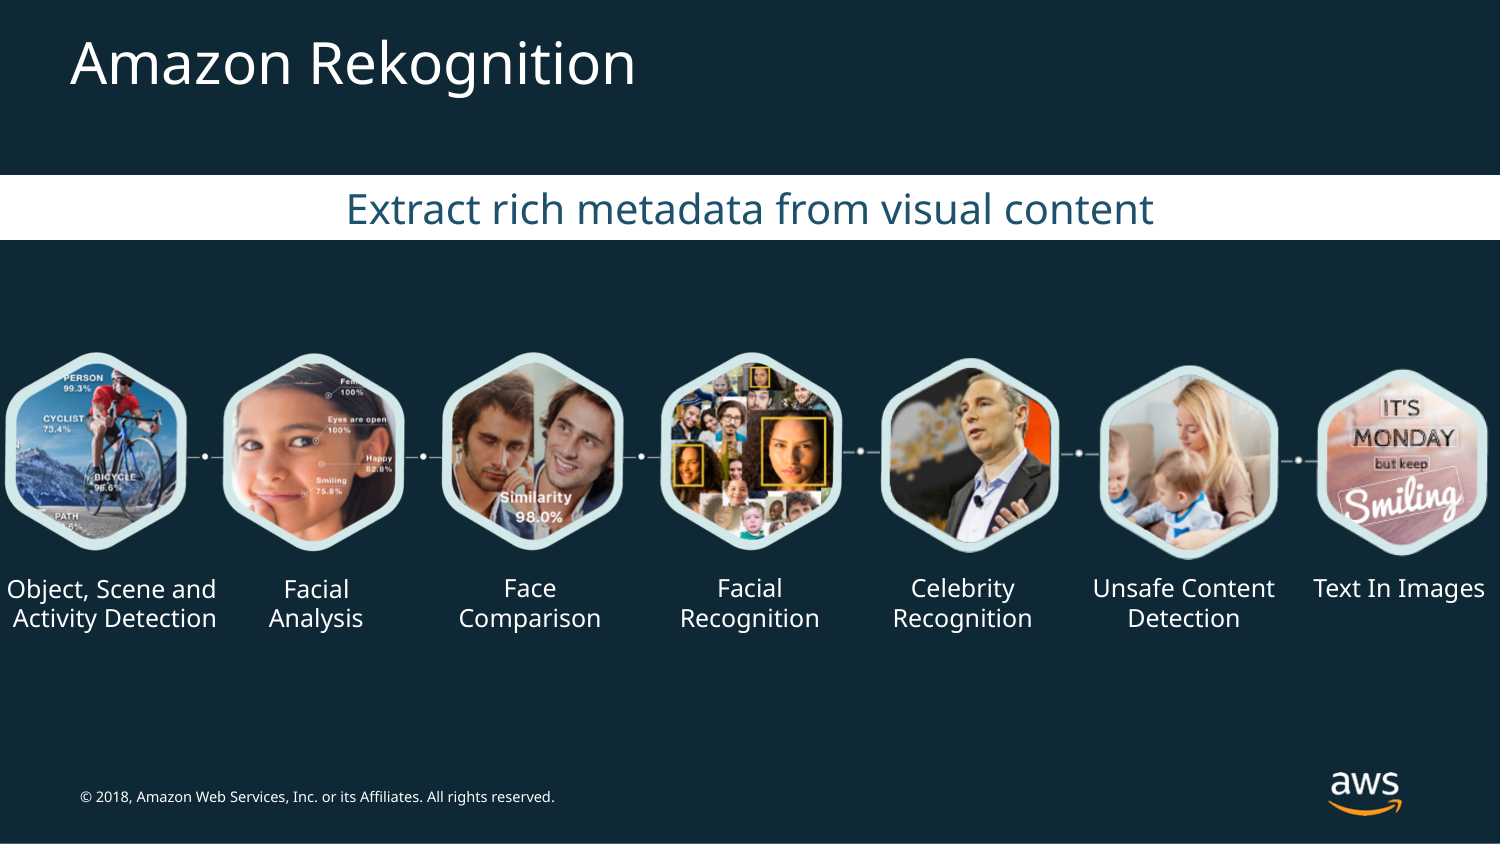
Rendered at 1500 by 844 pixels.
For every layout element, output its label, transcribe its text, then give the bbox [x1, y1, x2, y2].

text_box Face Comparison [443, 577, 617, 640]
text_box Facial Recognition [665, 577, 835, 640]
text_box Unsafe Content Detection [1077, 565, 1291, 640]
text_box Object, Scene and Activity Detection [0, 577, 239, 641]
title Amazon Rekognition [55, 18, 1402, 109]
picture [1281, 356, 1500, 568]
picture [0, 339, 1280, 569]
text_box Celebrity Recognition [878, 565, 1048, 640]
text_box Text In Images [1298, 565, 1500, 611]
text_box Facial Analysis [254, 577, 379, 641]
text_box Extract rich metadata from visual content [0, 175, 1500, 240]
picture [1328, 772, 1402, 816]
